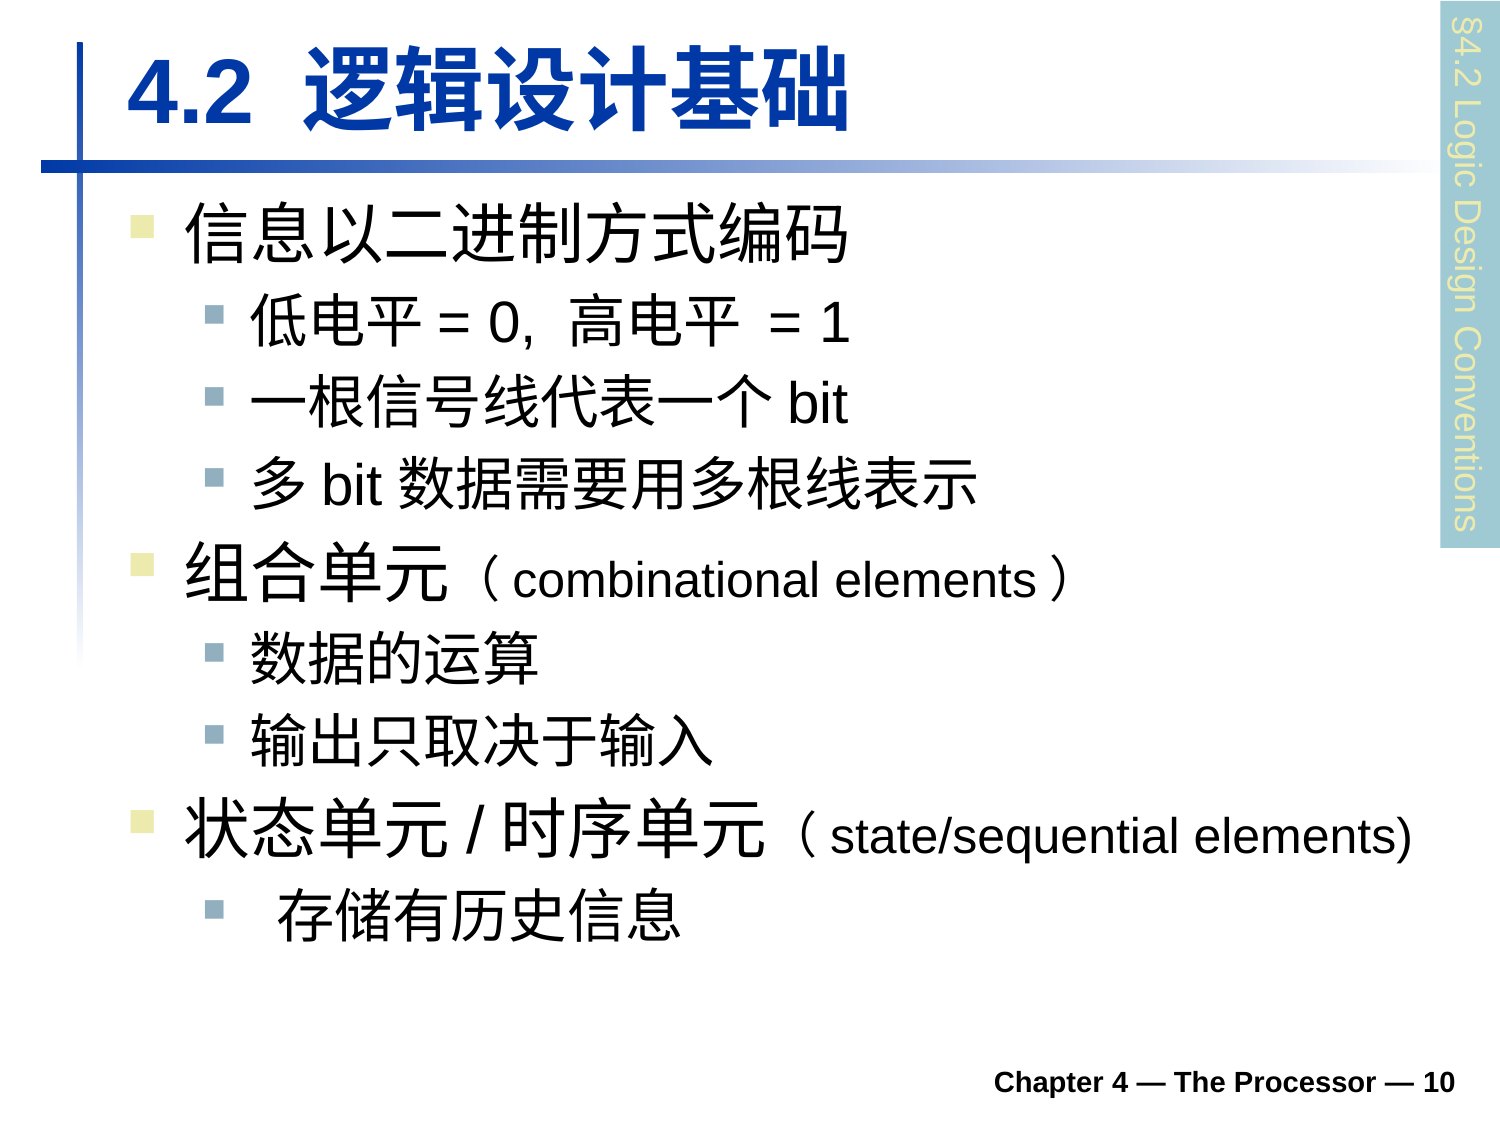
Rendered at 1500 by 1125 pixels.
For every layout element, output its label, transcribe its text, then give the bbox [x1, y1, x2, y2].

list 信息以二进制方式编码 低电平= 0, 高电平 = 1 一根信号线代表一个bit 多bit数据需要用多根线表示 组合单元（combinational elements） 数据的运算 输出只取决于输入 状态单元/时序单元（state/sequential elements) 存储有历史信息 [112, 184, 1469, 1024]
text_box §4.2 Logic Design Conventions [1440, 0, 1500, 548]
footer Chapter 4 — The Processor — 10 [277, 1046, 1471, 1106]
title 4.2 逻辑设计基础 [112, 23, 1440, 149]
